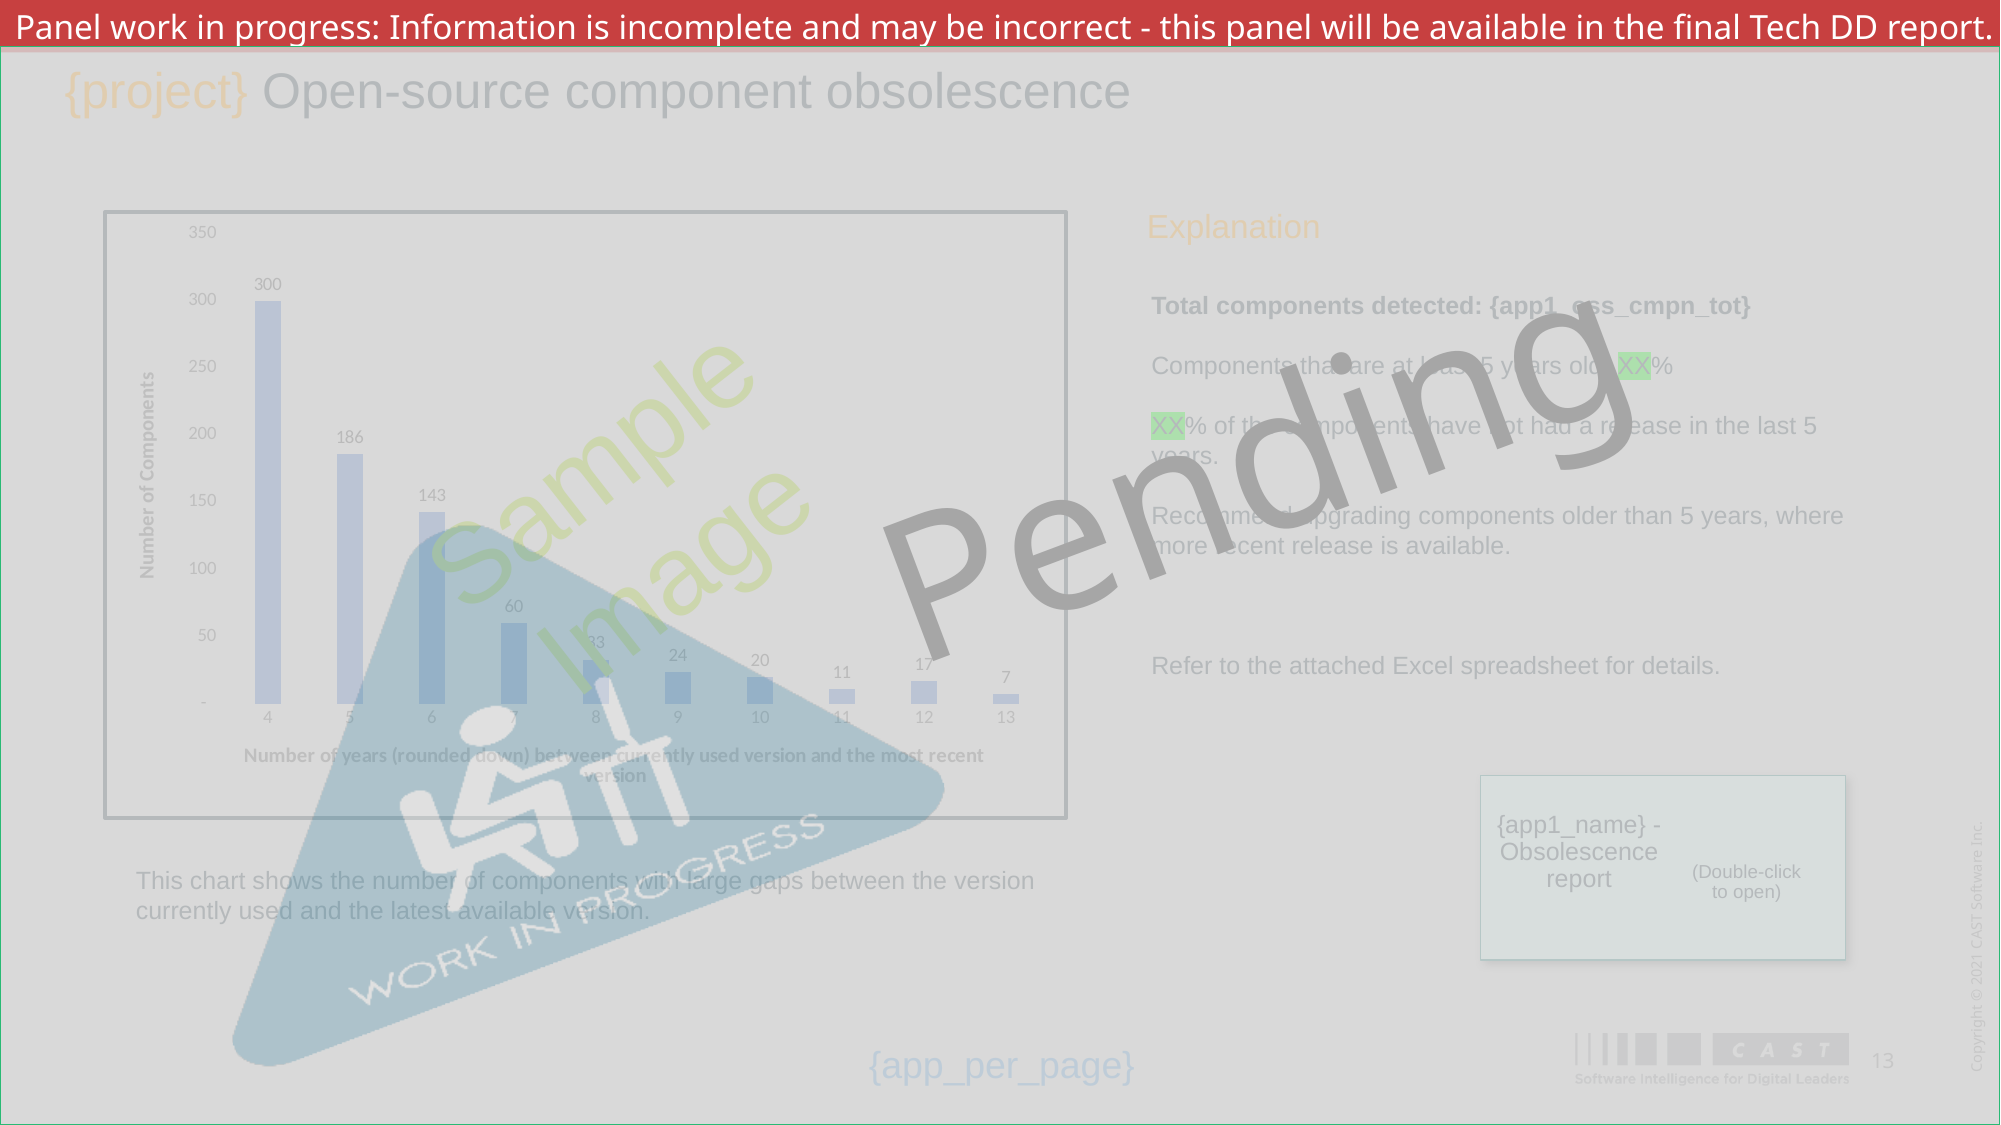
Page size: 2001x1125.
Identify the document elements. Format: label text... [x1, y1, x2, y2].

text_box Pending [1069, 145, 1813, 659]
chart [103, 209, 1069, 821]
picture [143, 515, 901, 960]
text_box [0, 45, 2000, 1125]
